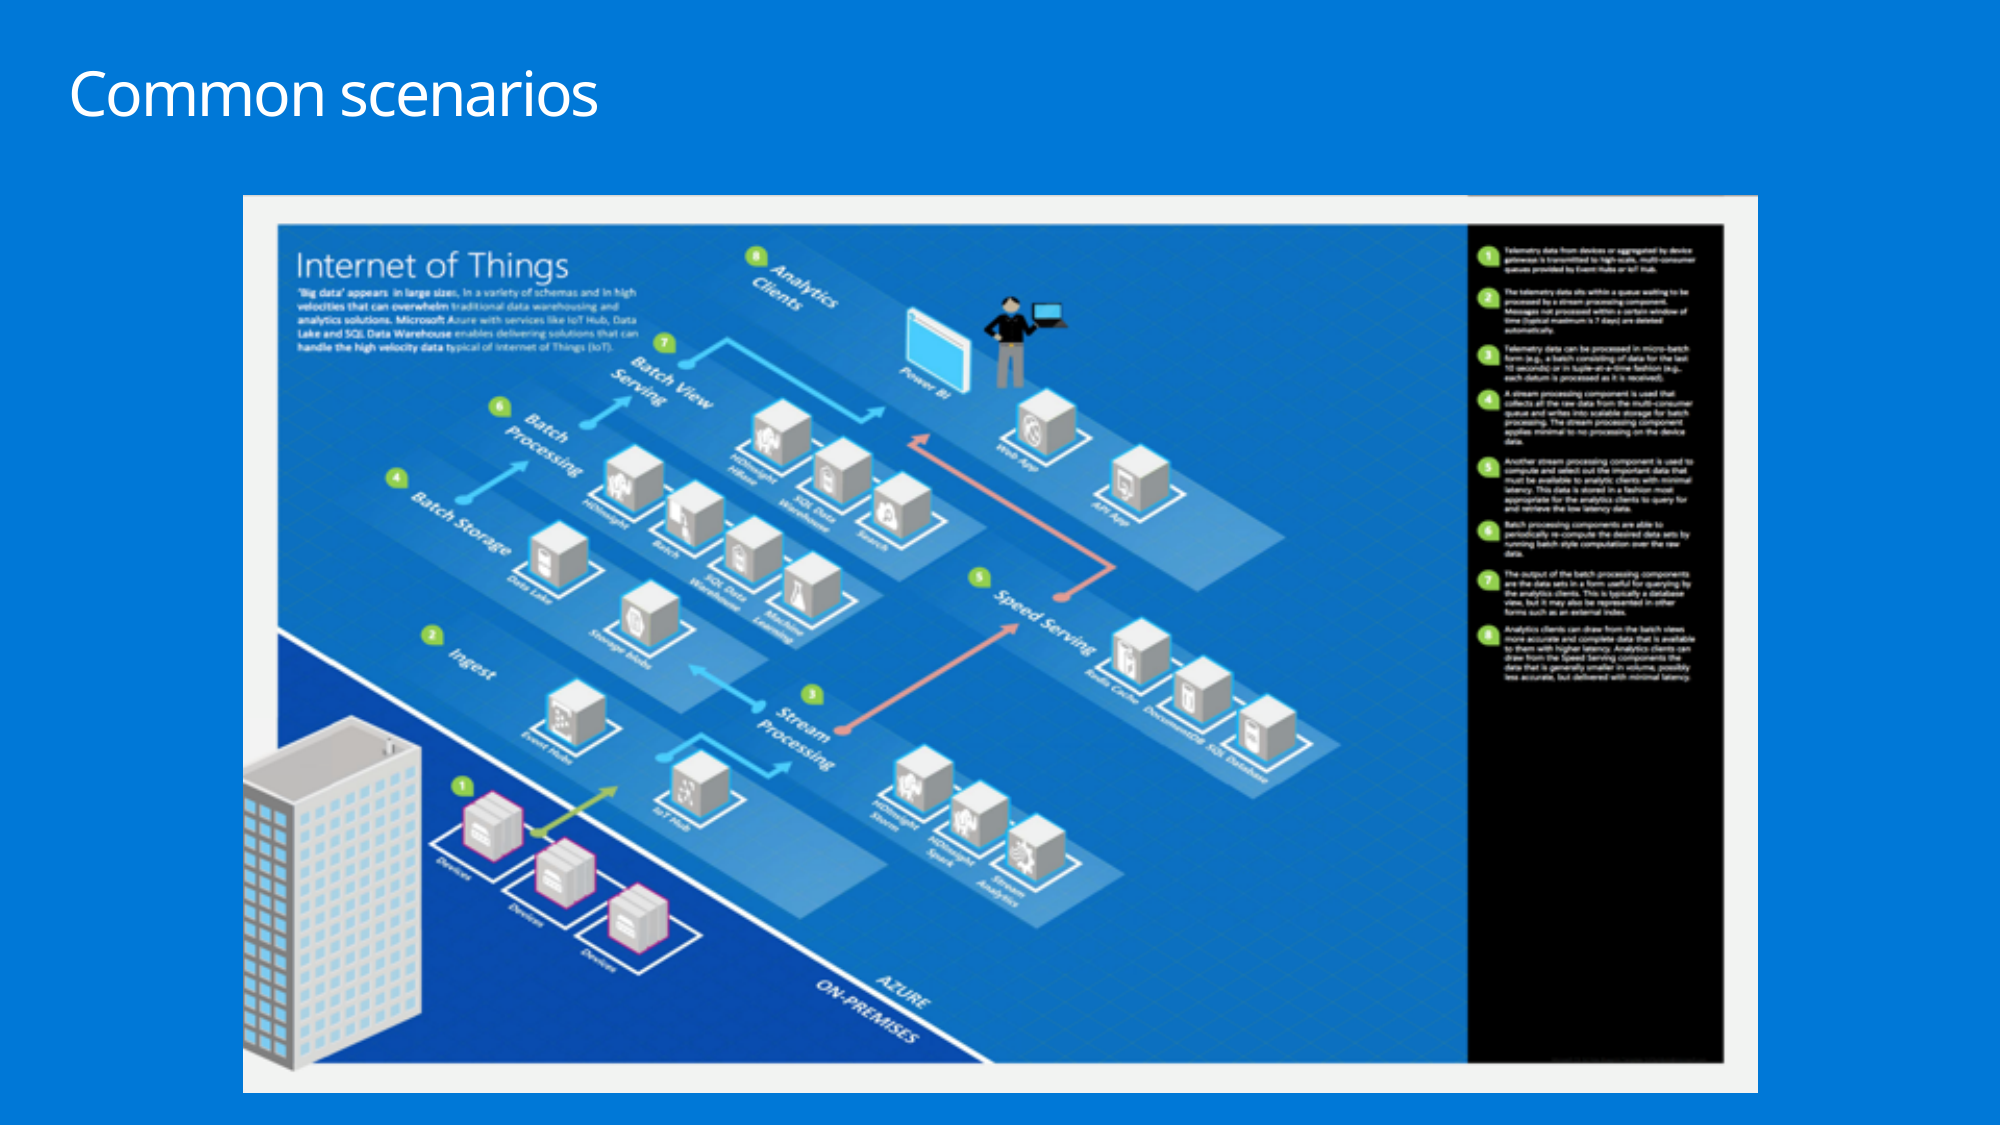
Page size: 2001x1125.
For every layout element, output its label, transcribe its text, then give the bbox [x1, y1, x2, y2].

picture [242, 194, 1758, 1094]
title Common scenarios [44, 47, 1957, 196]
